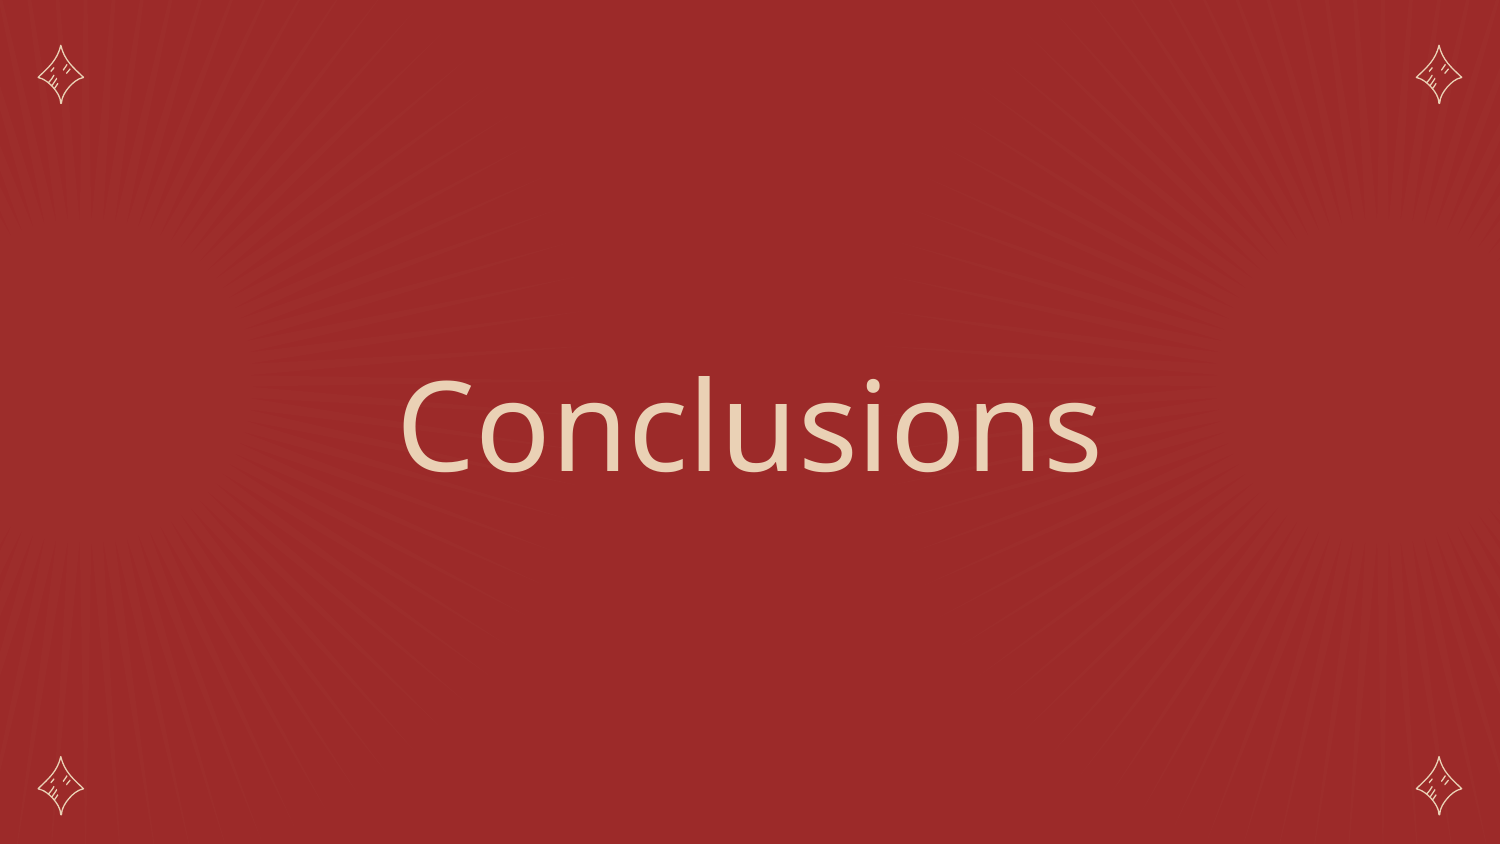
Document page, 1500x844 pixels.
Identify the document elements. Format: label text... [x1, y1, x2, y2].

title Conclusions [310, 214, 1190, 630]
